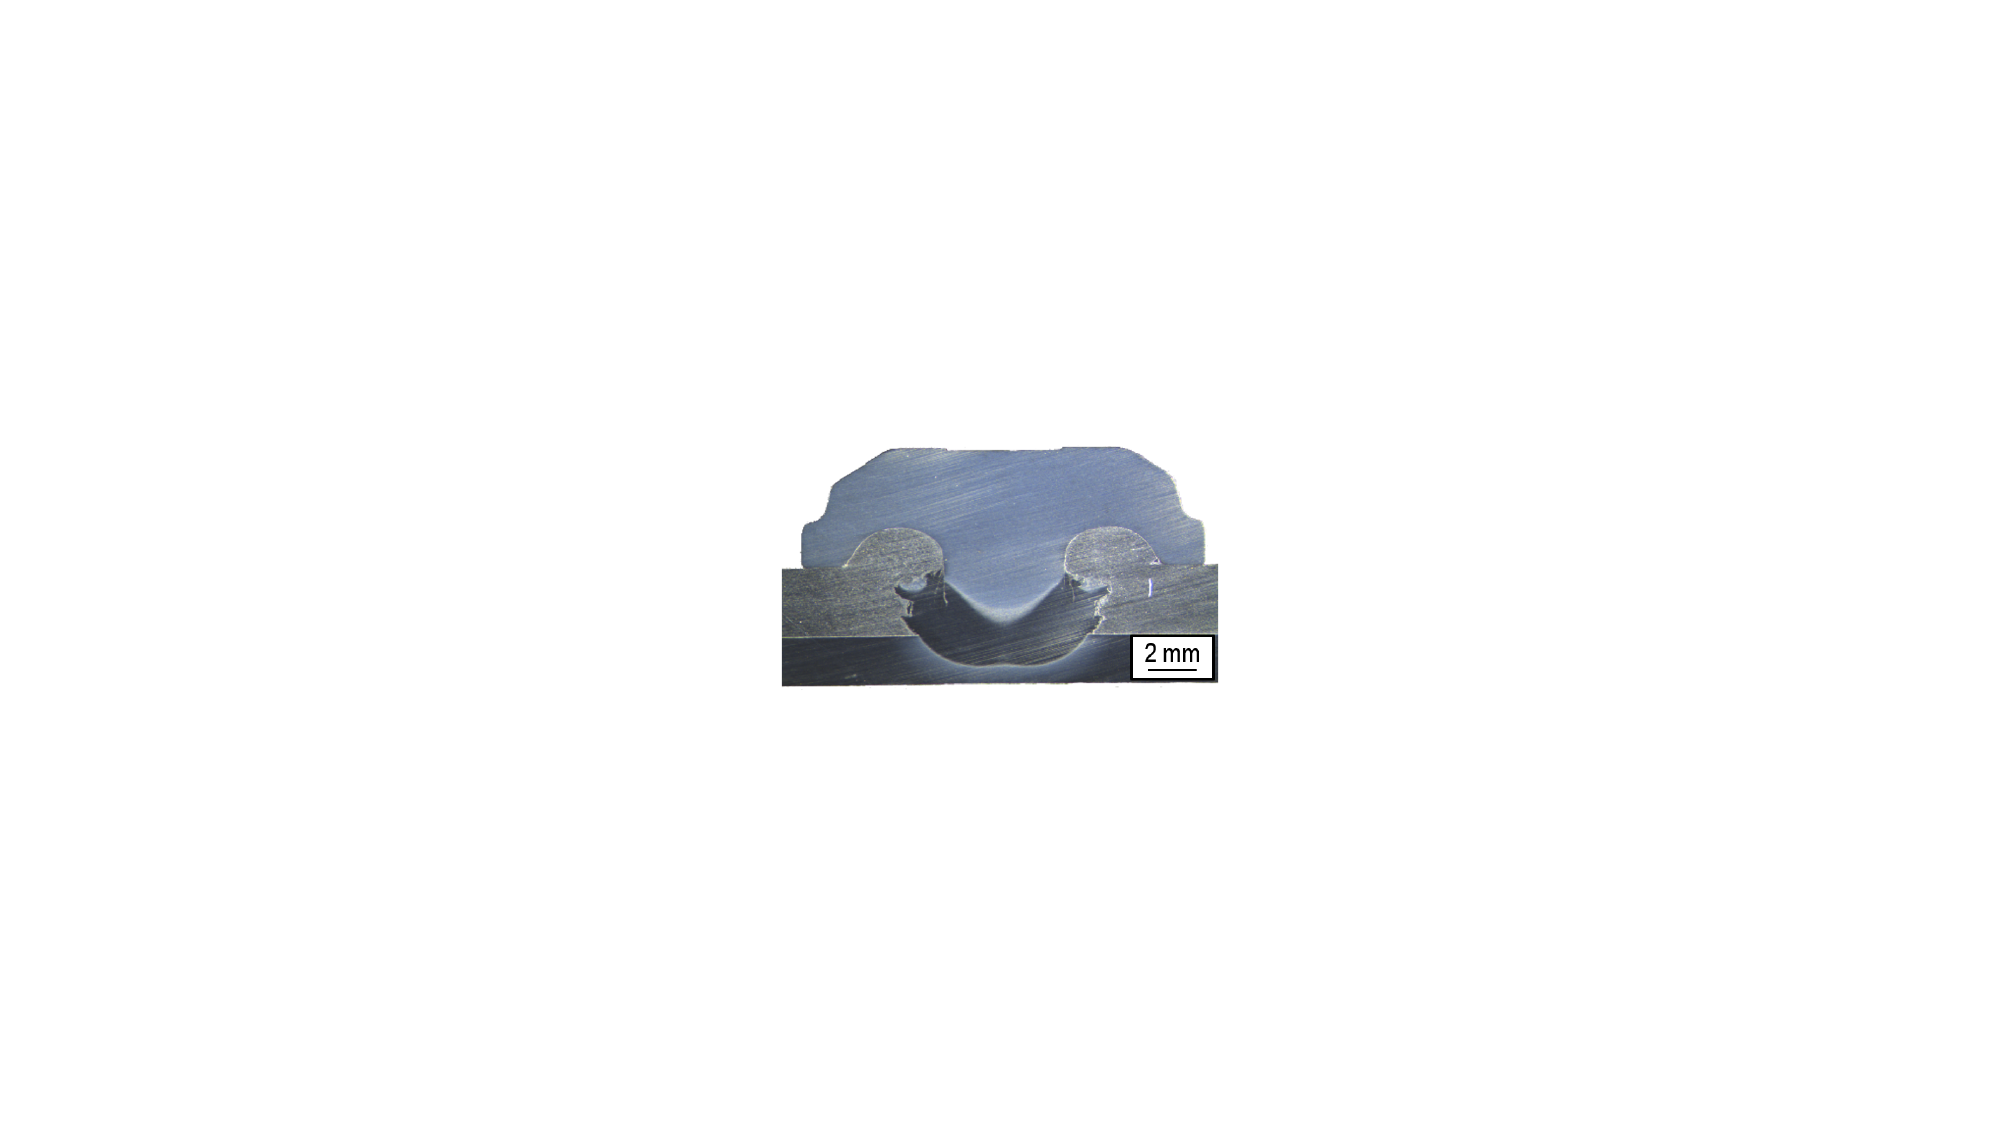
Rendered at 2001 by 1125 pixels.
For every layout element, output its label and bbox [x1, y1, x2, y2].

picture [781, 428, 1219, 697]
